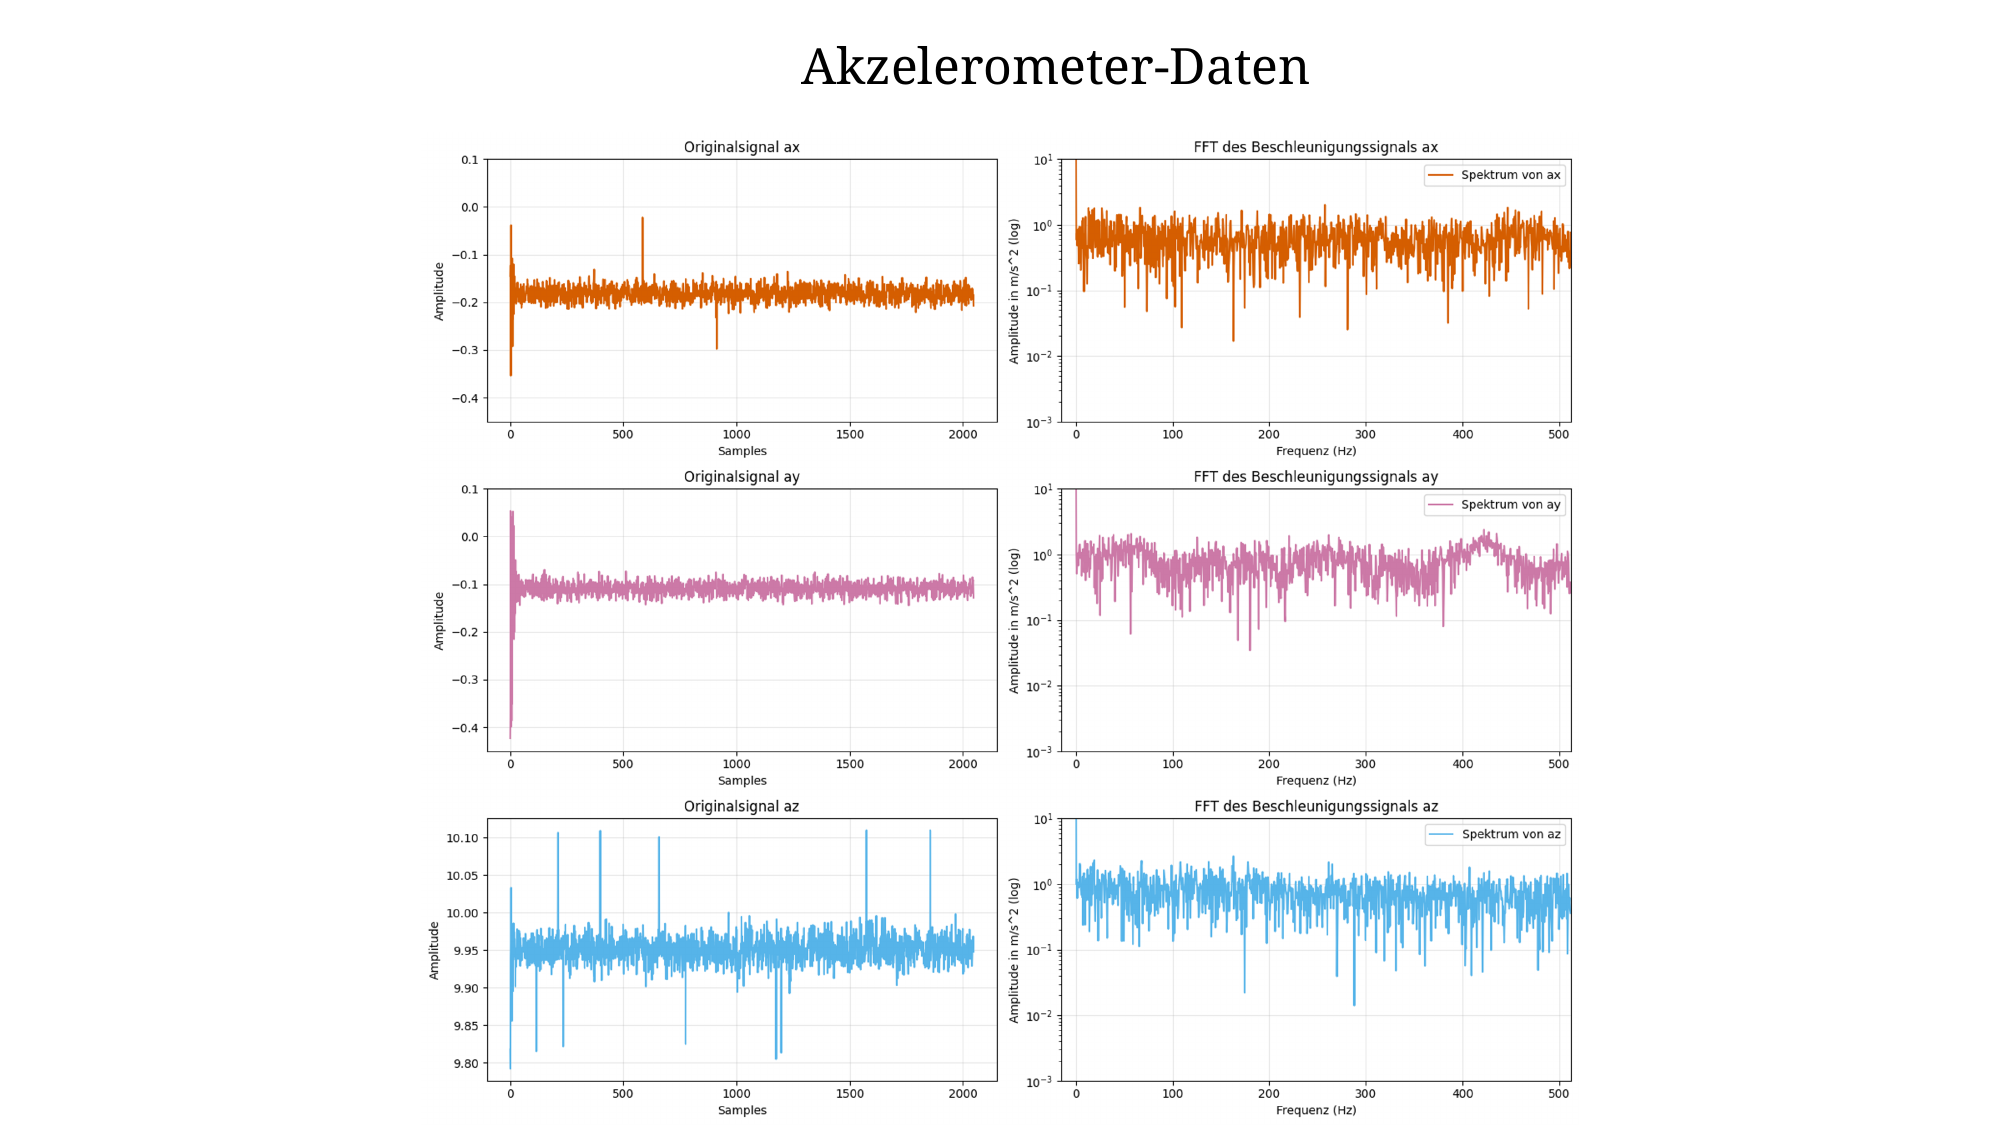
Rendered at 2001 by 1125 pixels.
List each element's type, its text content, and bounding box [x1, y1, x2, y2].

picture [421, 132, 1579, 1125]
text_box Akzelerometer-Daten [786, 26, 1332, 102]
